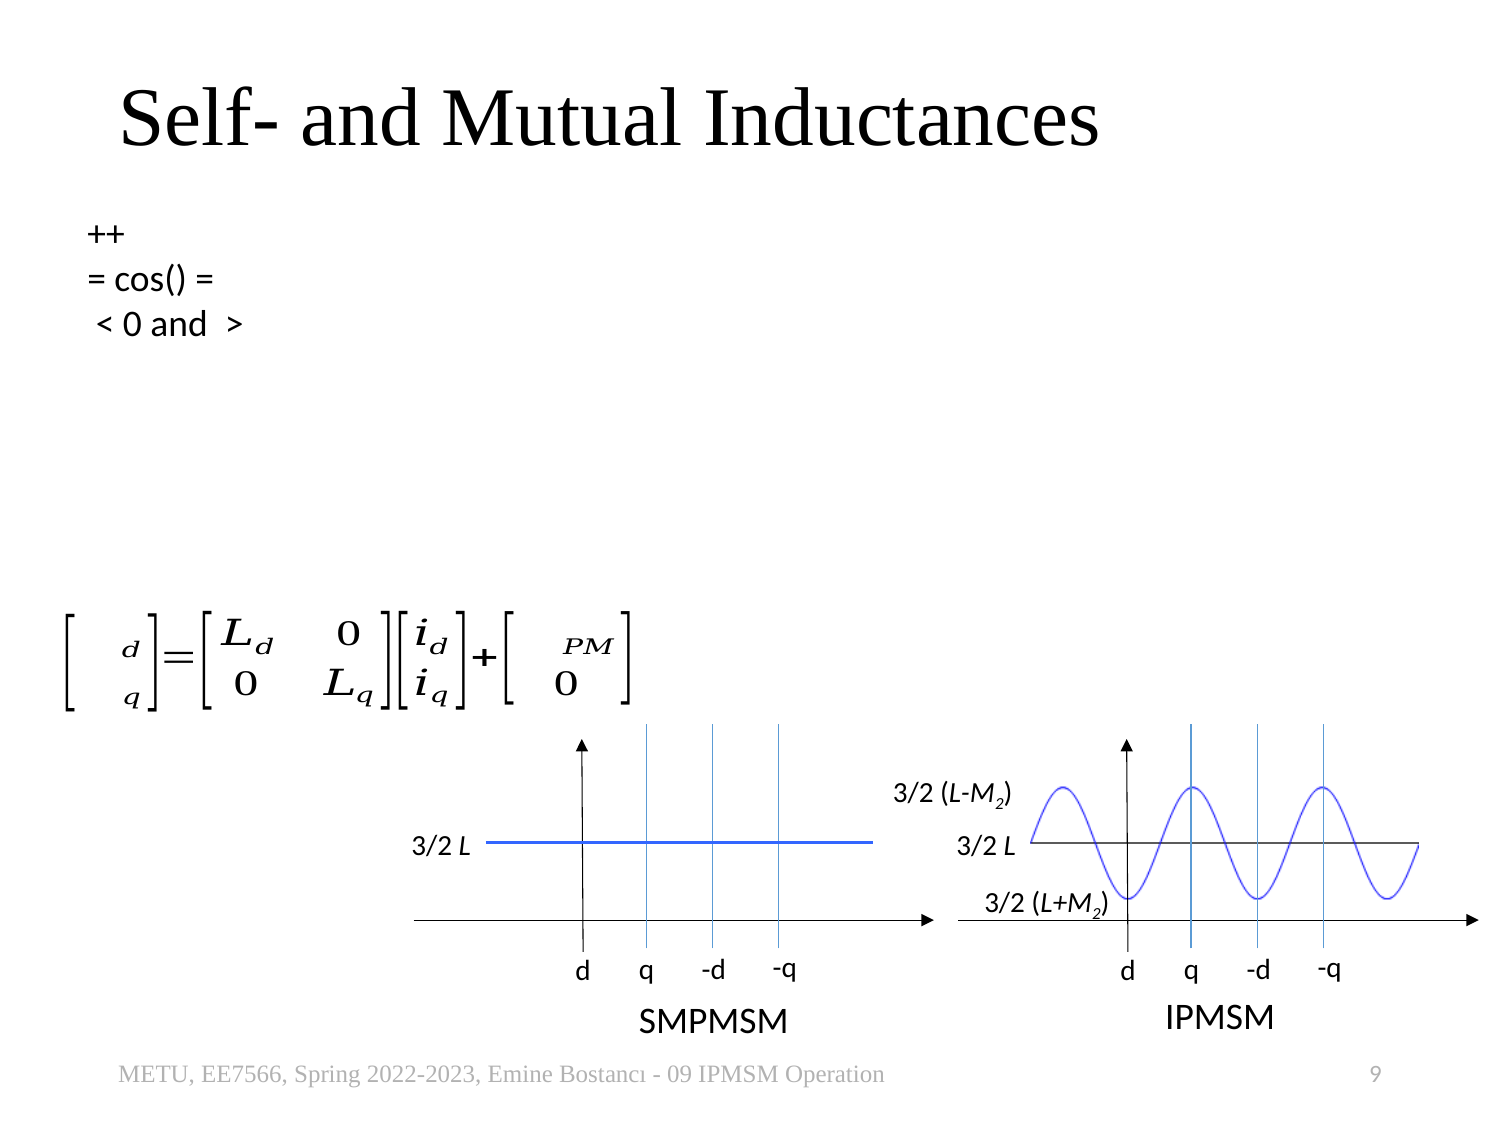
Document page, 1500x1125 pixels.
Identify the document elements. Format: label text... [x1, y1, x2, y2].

footer METU, EE7566, Spring 2022-2023, Emine Bostancı - 09 IPMSM Operation [103, 1042, 1307, 1103]
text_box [934, 723, 1479, 1039]
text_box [403, 723, 934, 1043]
slide_number 9 [1322, 1042, 1397, 1103]
title Self- and Mutual Inductances [103, 59, 1397, 178]
